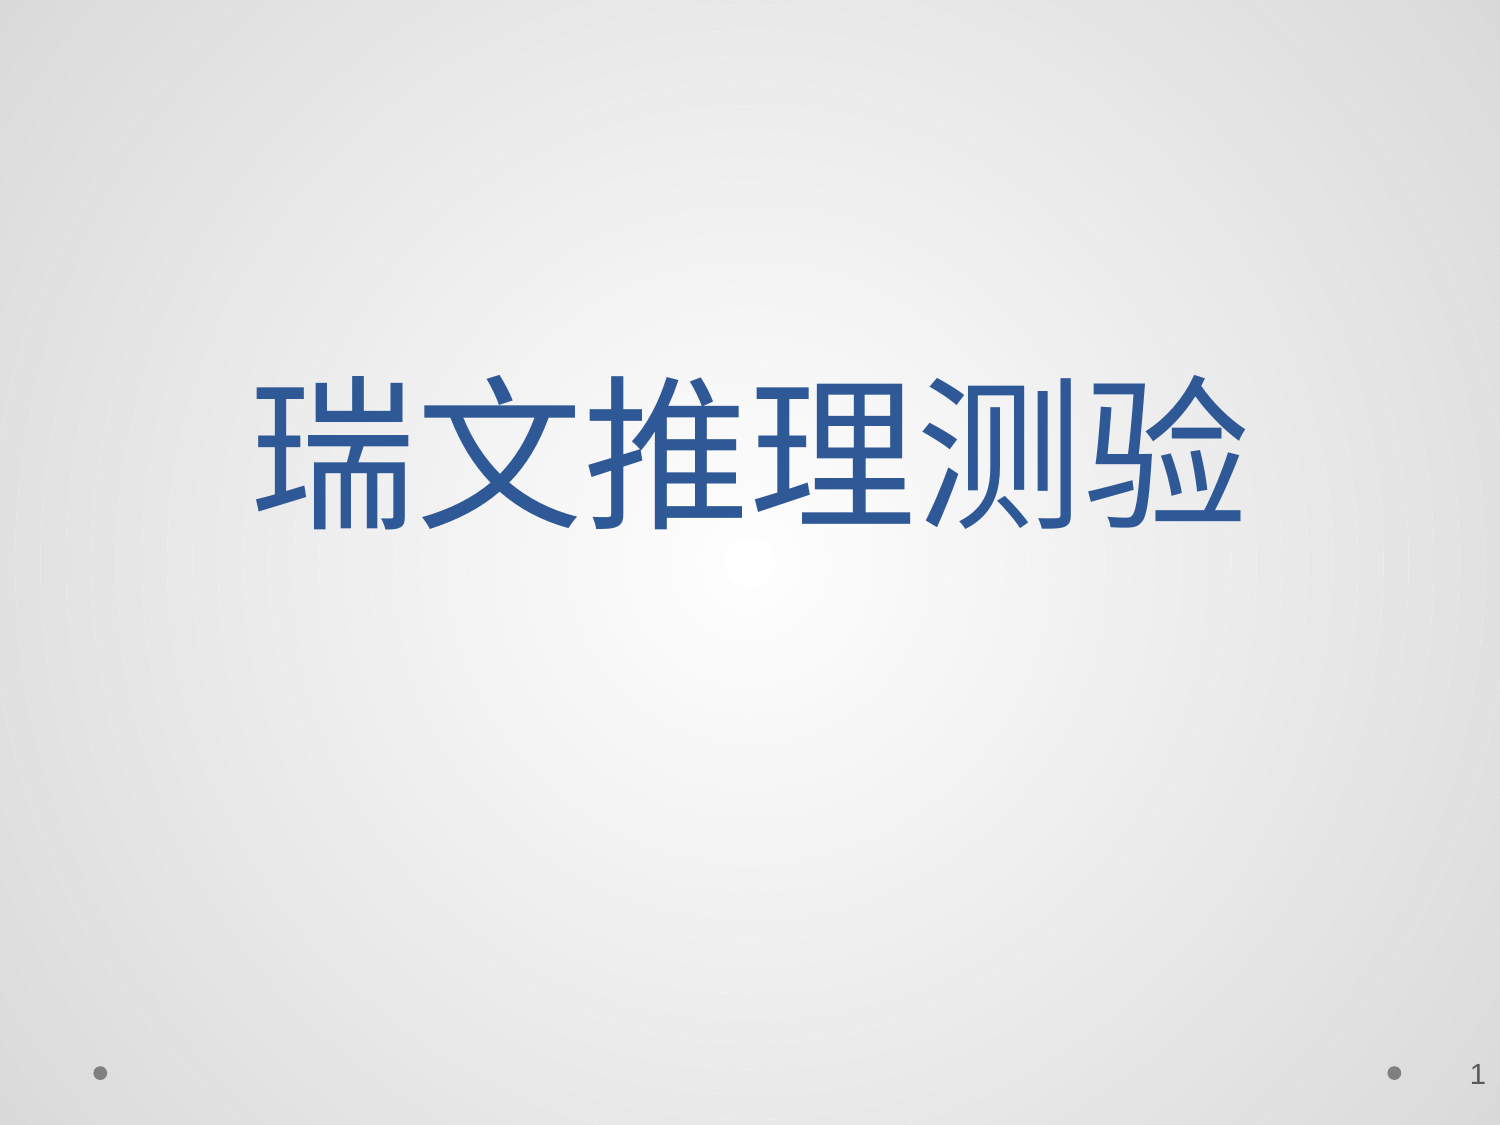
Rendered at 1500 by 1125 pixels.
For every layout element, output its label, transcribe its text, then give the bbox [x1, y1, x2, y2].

slide_number 1 [1401, 1042, 1494, 1103]
title 瑞文推理测验 [112, 99, 1388, 800]
